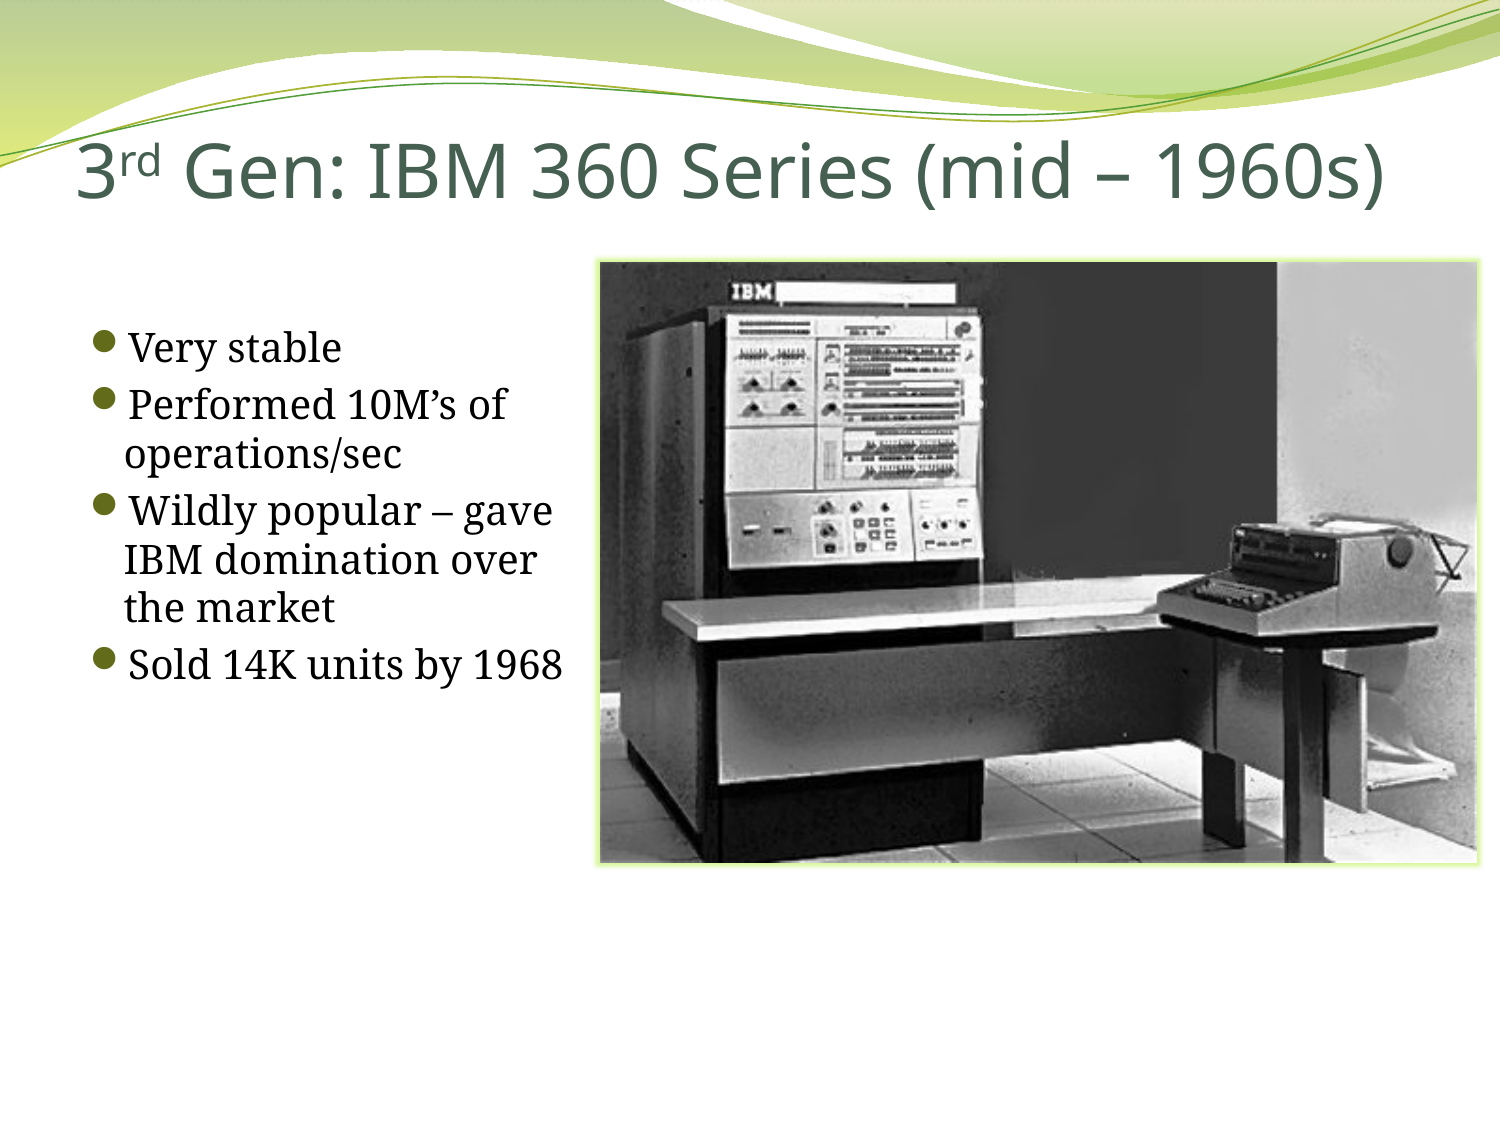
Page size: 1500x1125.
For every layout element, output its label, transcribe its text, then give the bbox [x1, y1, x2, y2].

picture [599, 262, 1477, 863]
list Very stable Performed 10M’s of operations/sec Wildly popular – gave IBM domination over the market Sold 14K units by 1968 [75, 314, 585, 1043]
title 3rd Gen: IBM 360 Series (mid – 1960s) [75, 115, 1425, 303]
